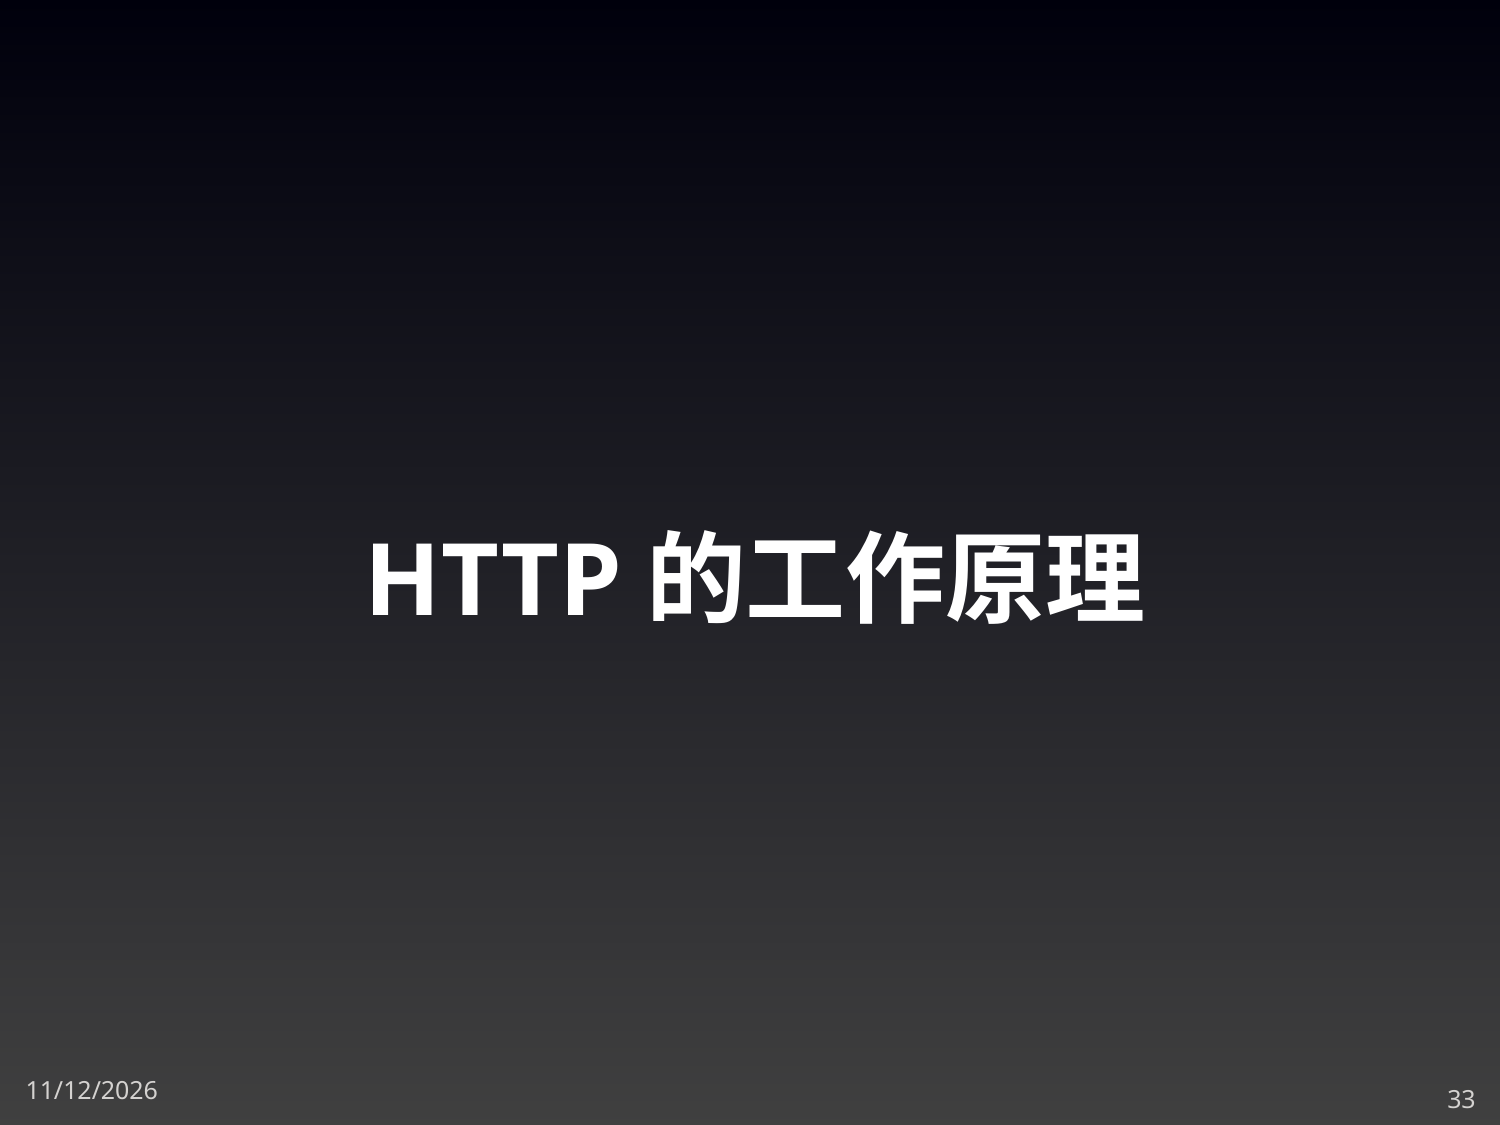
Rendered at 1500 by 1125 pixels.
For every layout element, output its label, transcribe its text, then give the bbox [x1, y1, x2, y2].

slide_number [10, 1075, 411, 1117]
slide_number 33 [1340, 1075, 1491, 1117]
list HTTP的工作原理 [350, 487, 1238, 650]
